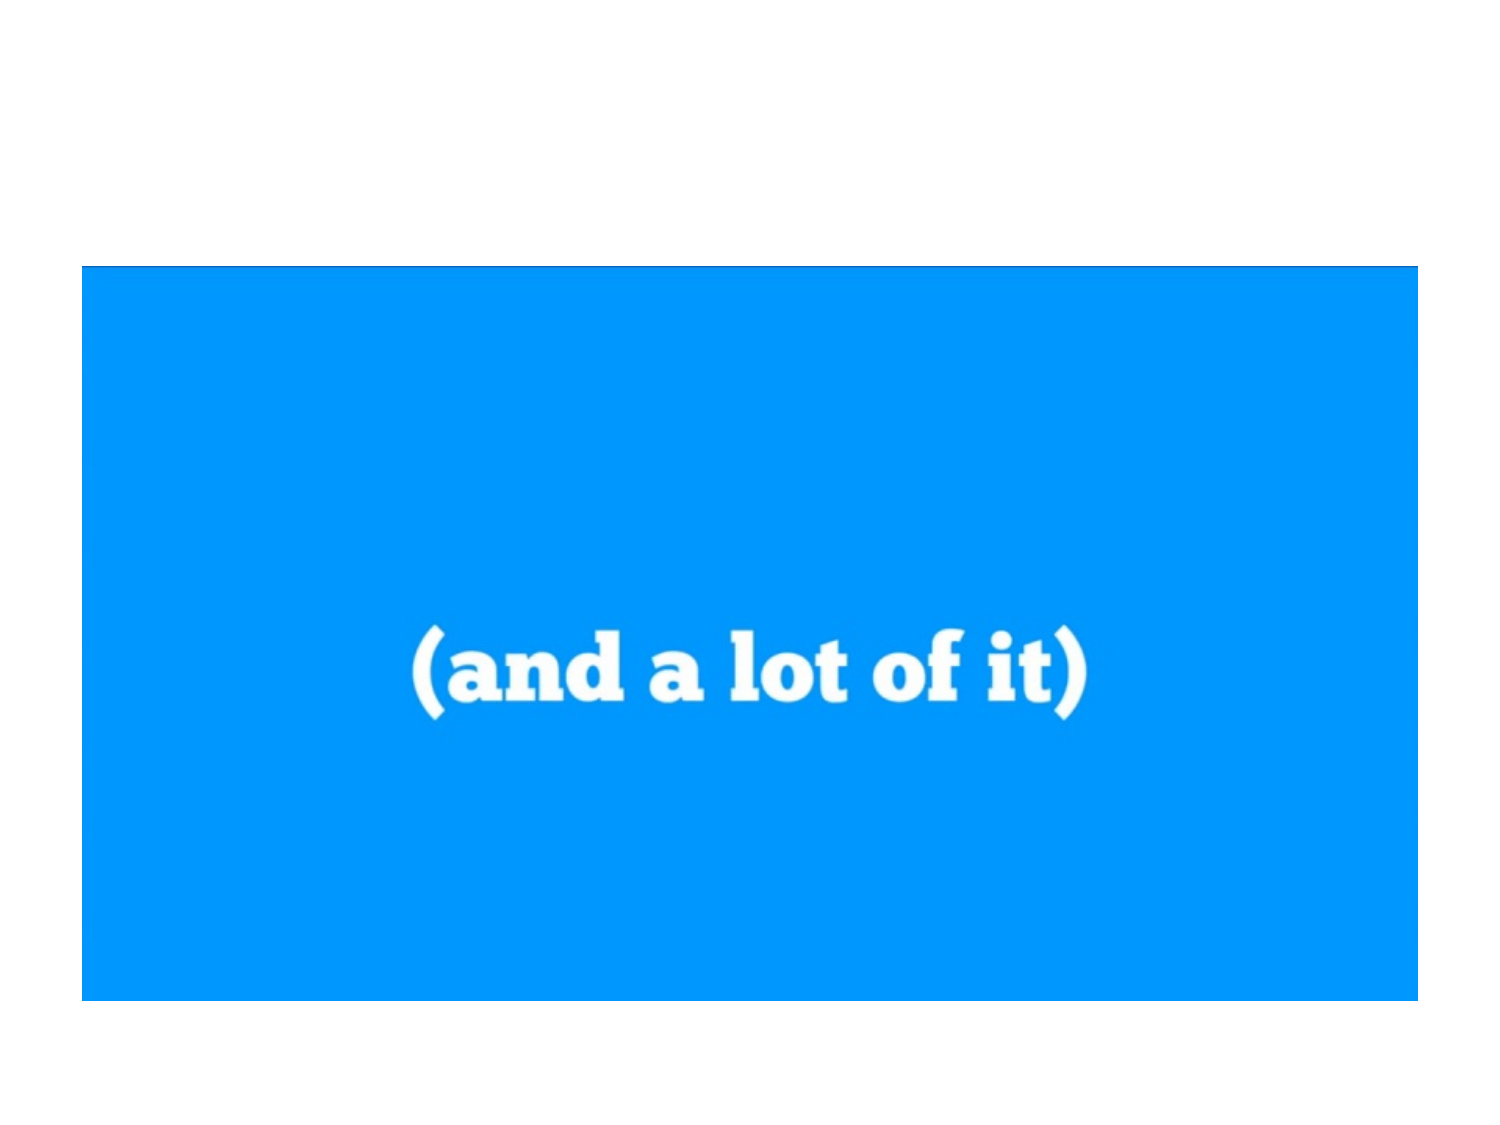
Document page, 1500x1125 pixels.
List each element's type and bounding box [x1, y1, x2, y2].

list [82, 266, 1418, 1002]
